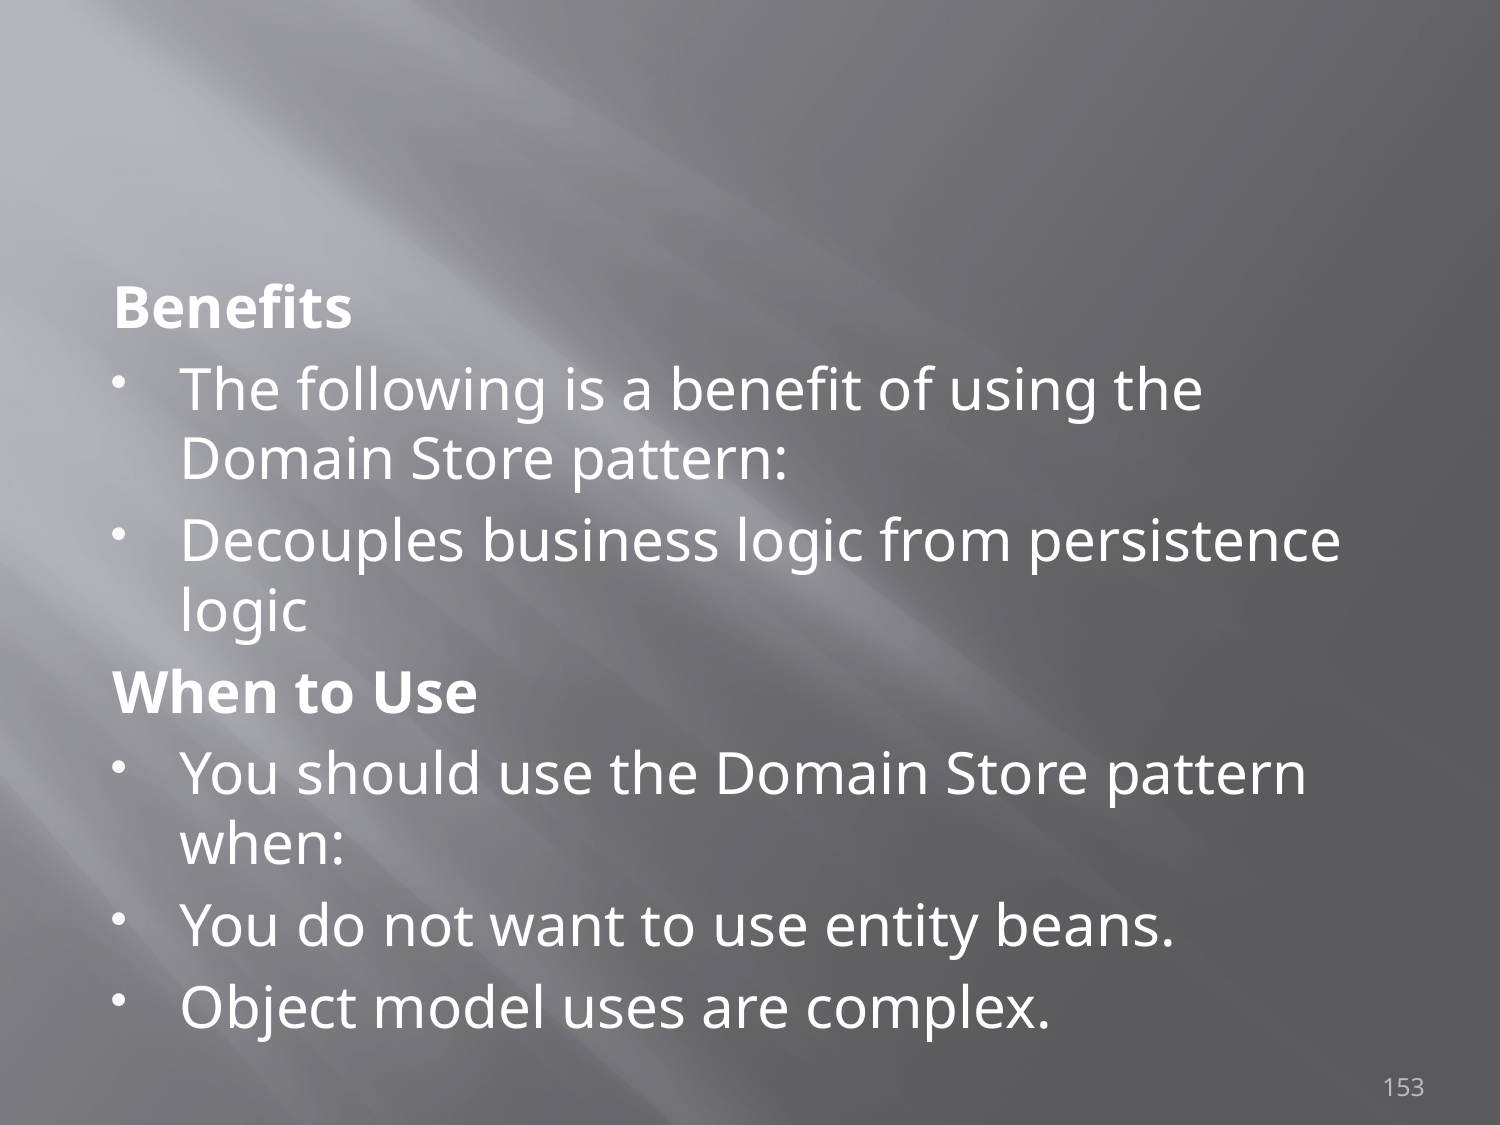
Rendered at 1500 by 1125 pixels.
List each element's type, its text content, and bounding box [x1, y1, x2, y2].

slide_number 153 [1299, 1052, 1425, 1113]
list Benefits The following is a benefit of using the Domain Store pattern: Decouples business logic from persistence logic When to Use You should use the Domain Store pattern when: You do not want to use entity beans. Object model uses are complex. [75, 262, 1425, 1035]
